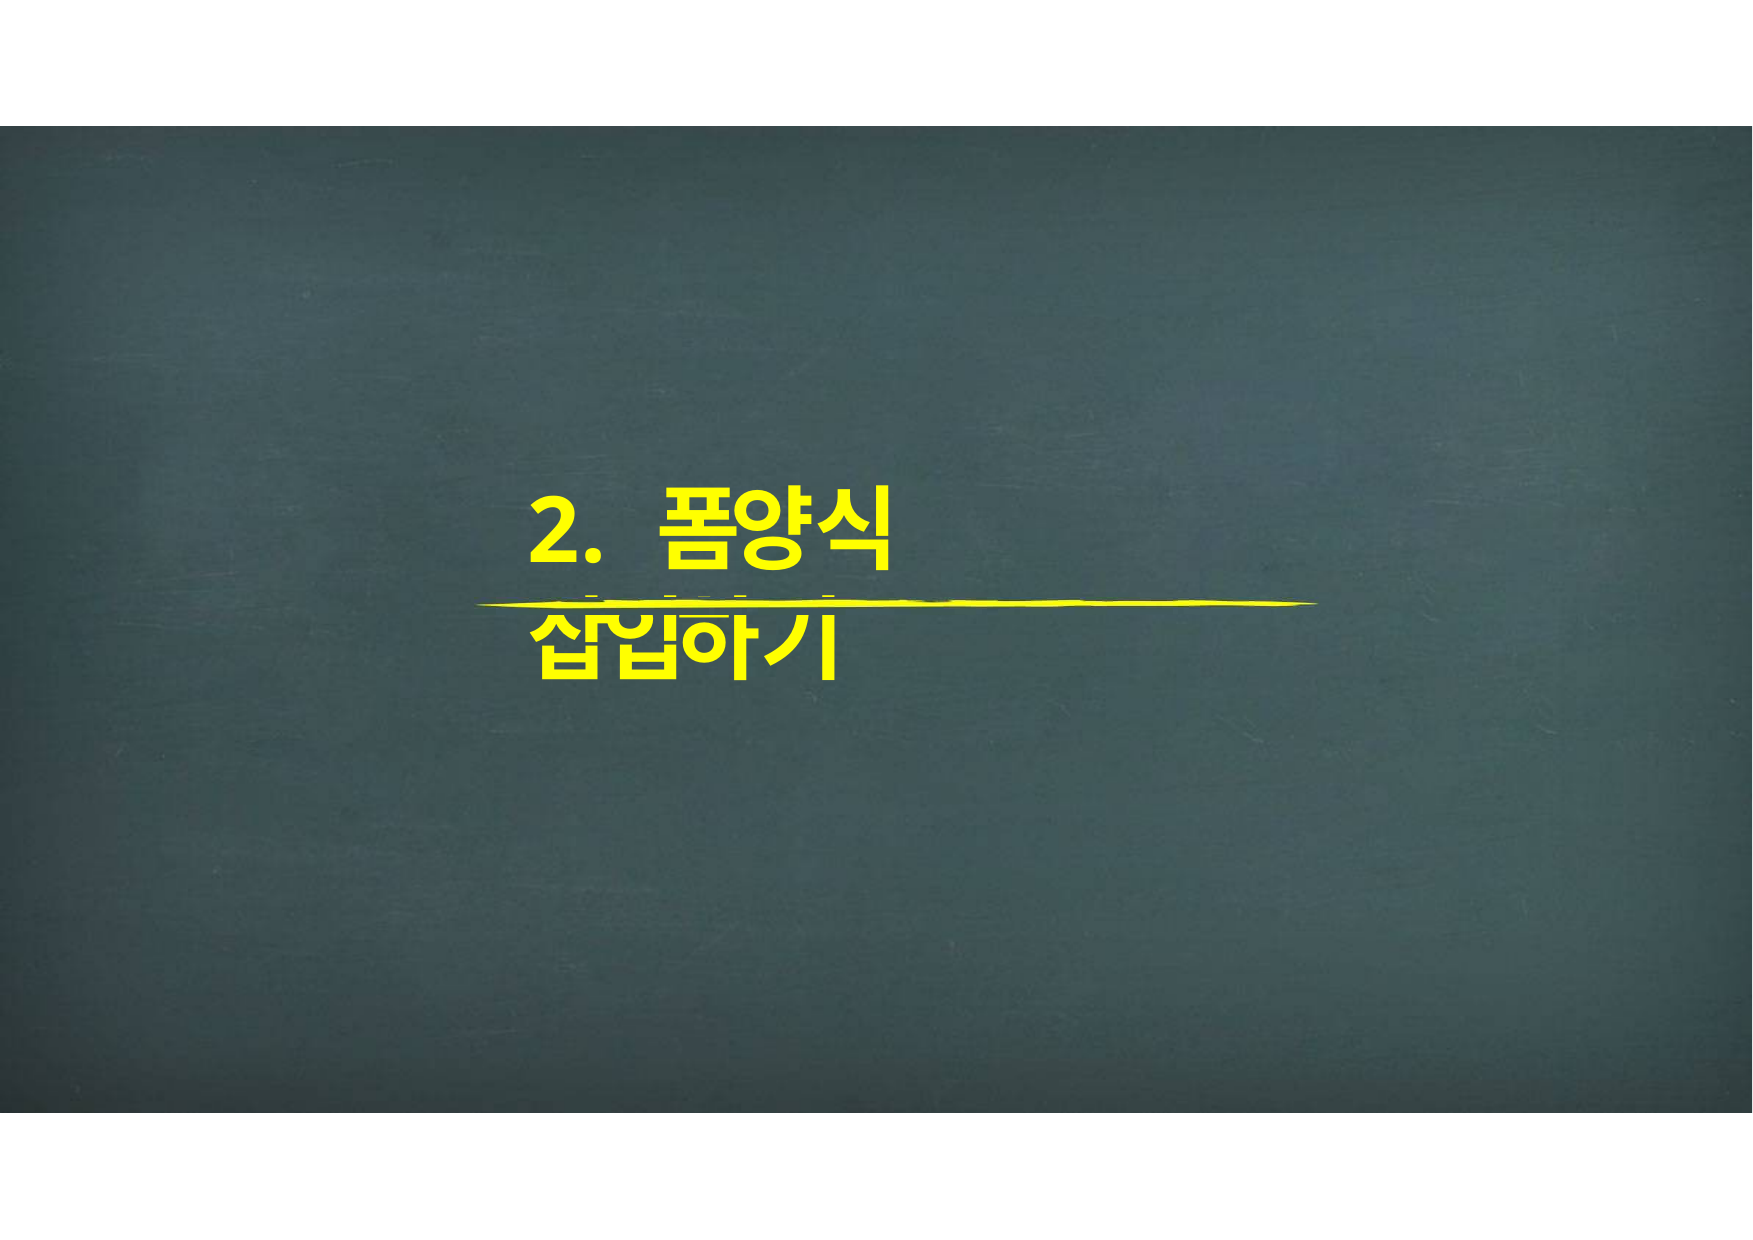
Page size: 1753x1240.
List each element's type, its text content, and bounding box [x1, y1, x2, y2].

title 2. 폼양식 삽입하기 [525, 467, 1231, 595]
title 2. 폼양식 삽입하기 [525, 624, 1231, 691]
picture [0, 126, 1753, 1113]
